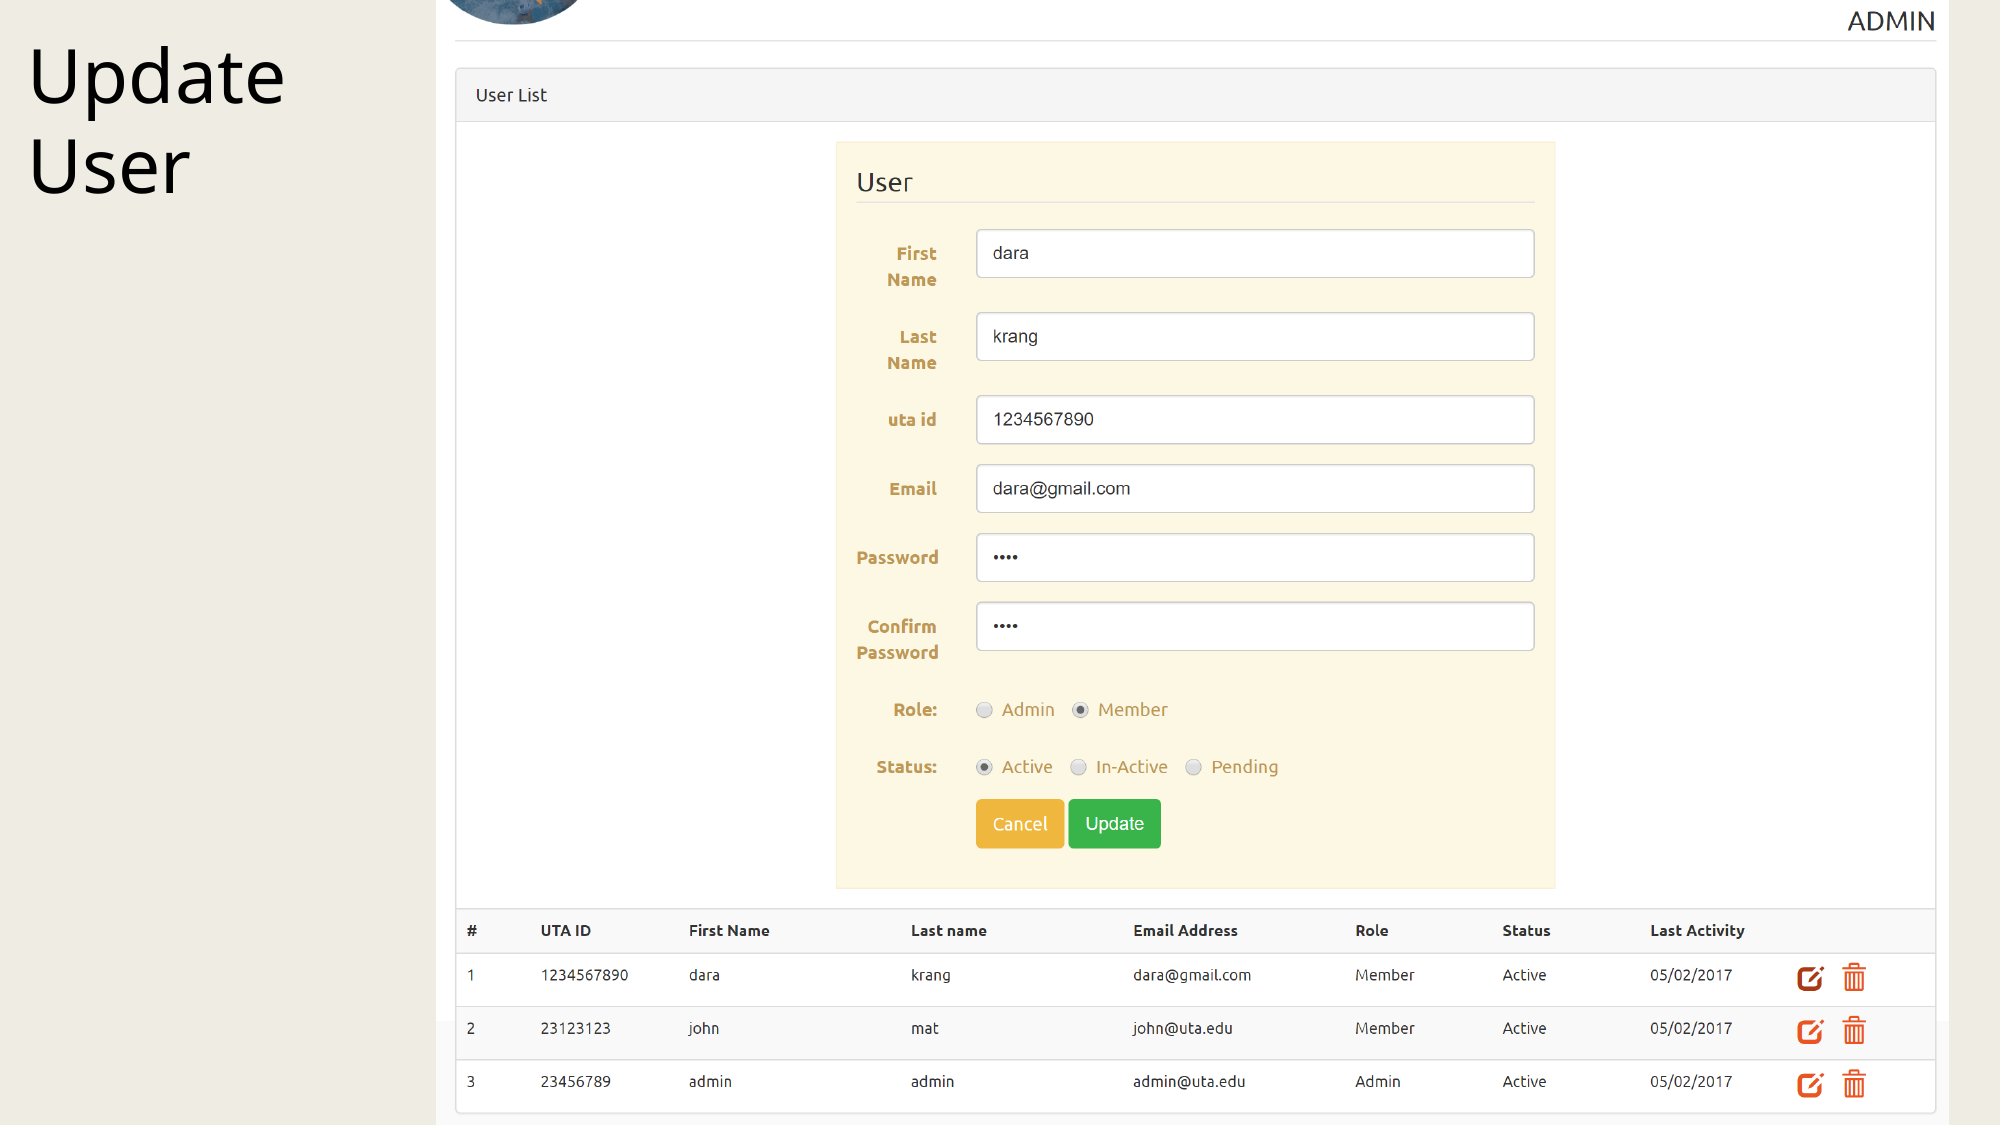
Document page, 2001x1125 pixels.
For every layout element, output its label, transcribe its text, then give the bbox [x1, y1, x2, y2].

picture [435, 0, 1949, 1125]
text_box Update User [12, 21, 430, 128]
